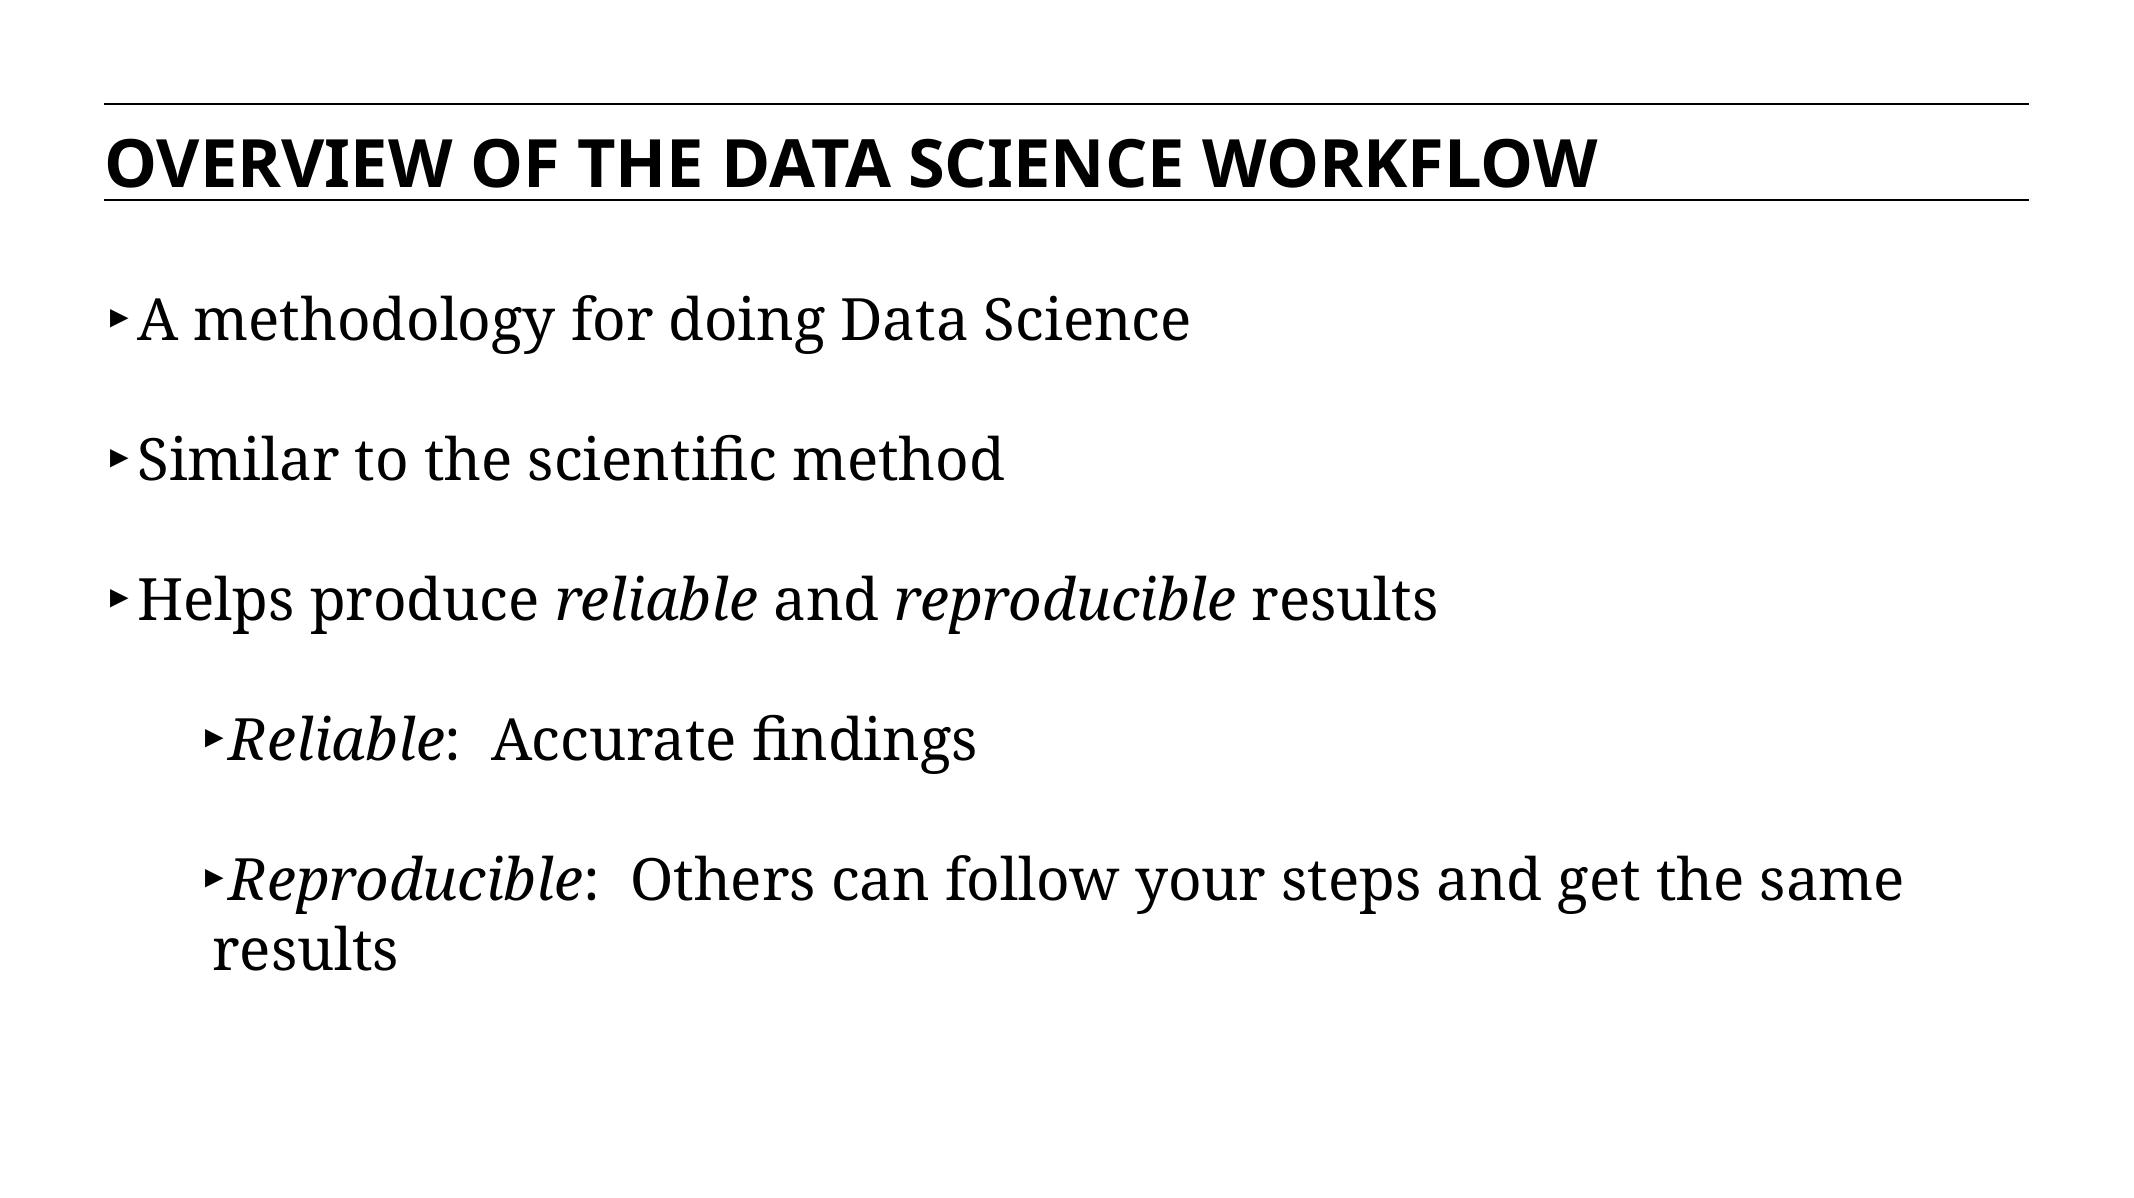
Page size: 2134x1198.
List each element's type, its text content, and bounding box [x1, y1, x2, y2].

text_box OVERVIEW OF THE DATA SCIENCE WORKFLOW [104, 120, 2030, 192]
list A methodology for doing Data Science Similar to the scientific method Helps produce reliable and reproducible results Reliable: Accurate findings Reproducible: Others can follow your steps and get the same results [104, 212, 2030, 837]
